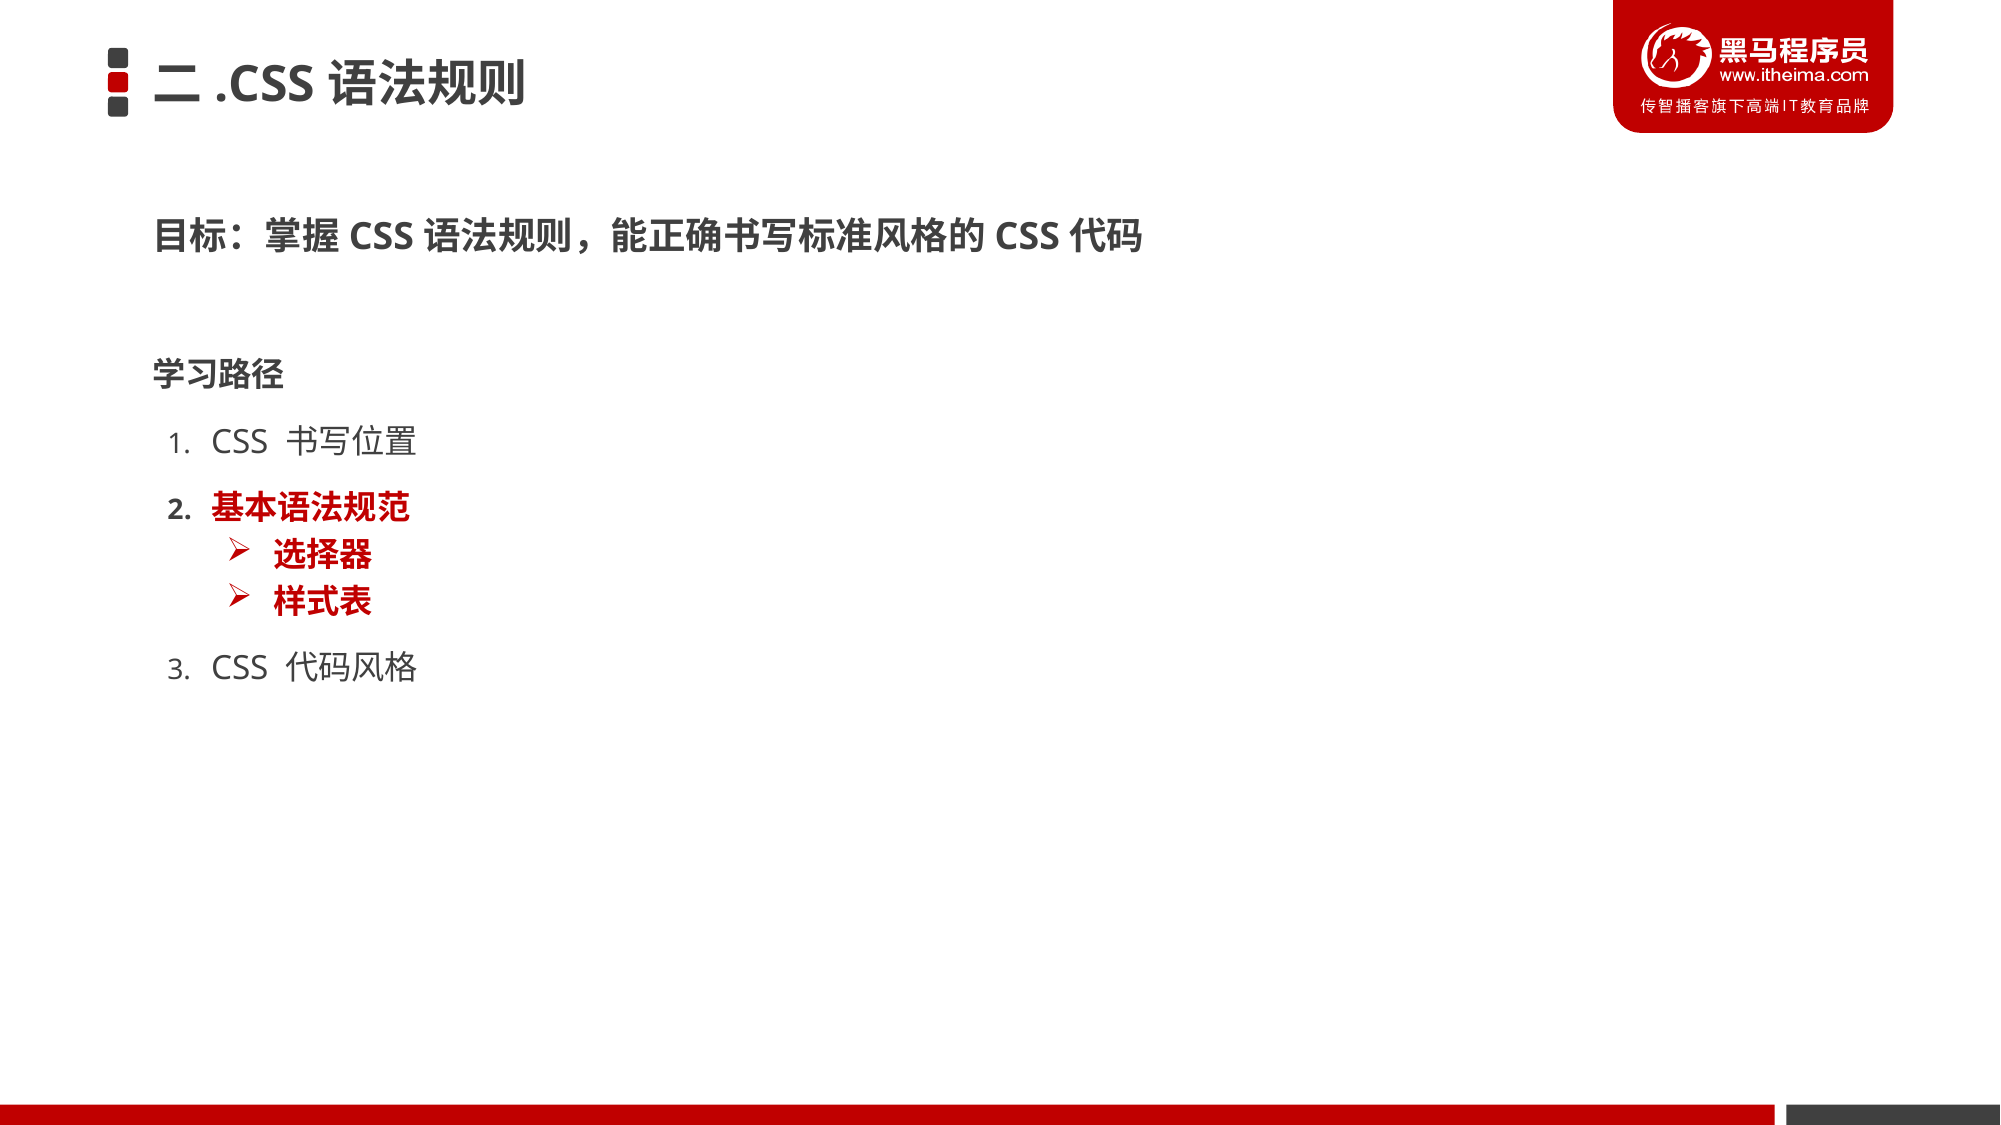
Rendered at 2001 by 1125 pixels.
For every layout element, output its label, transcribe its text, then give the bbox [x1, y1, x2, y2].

picture [1616, 11, 1894, 125]
list 目标：掌握CSS语法规则，能正确书写标准风格的CSS代码 [137, 192, 1753, 277]
text_box 学习路径 CSS 书写位置 基本语法规范 选择器 样式表 CSS 代码风格 [137, 326, 1280, 689]
title 二.CSS语法规则 [137, 38, 1577, 124]
